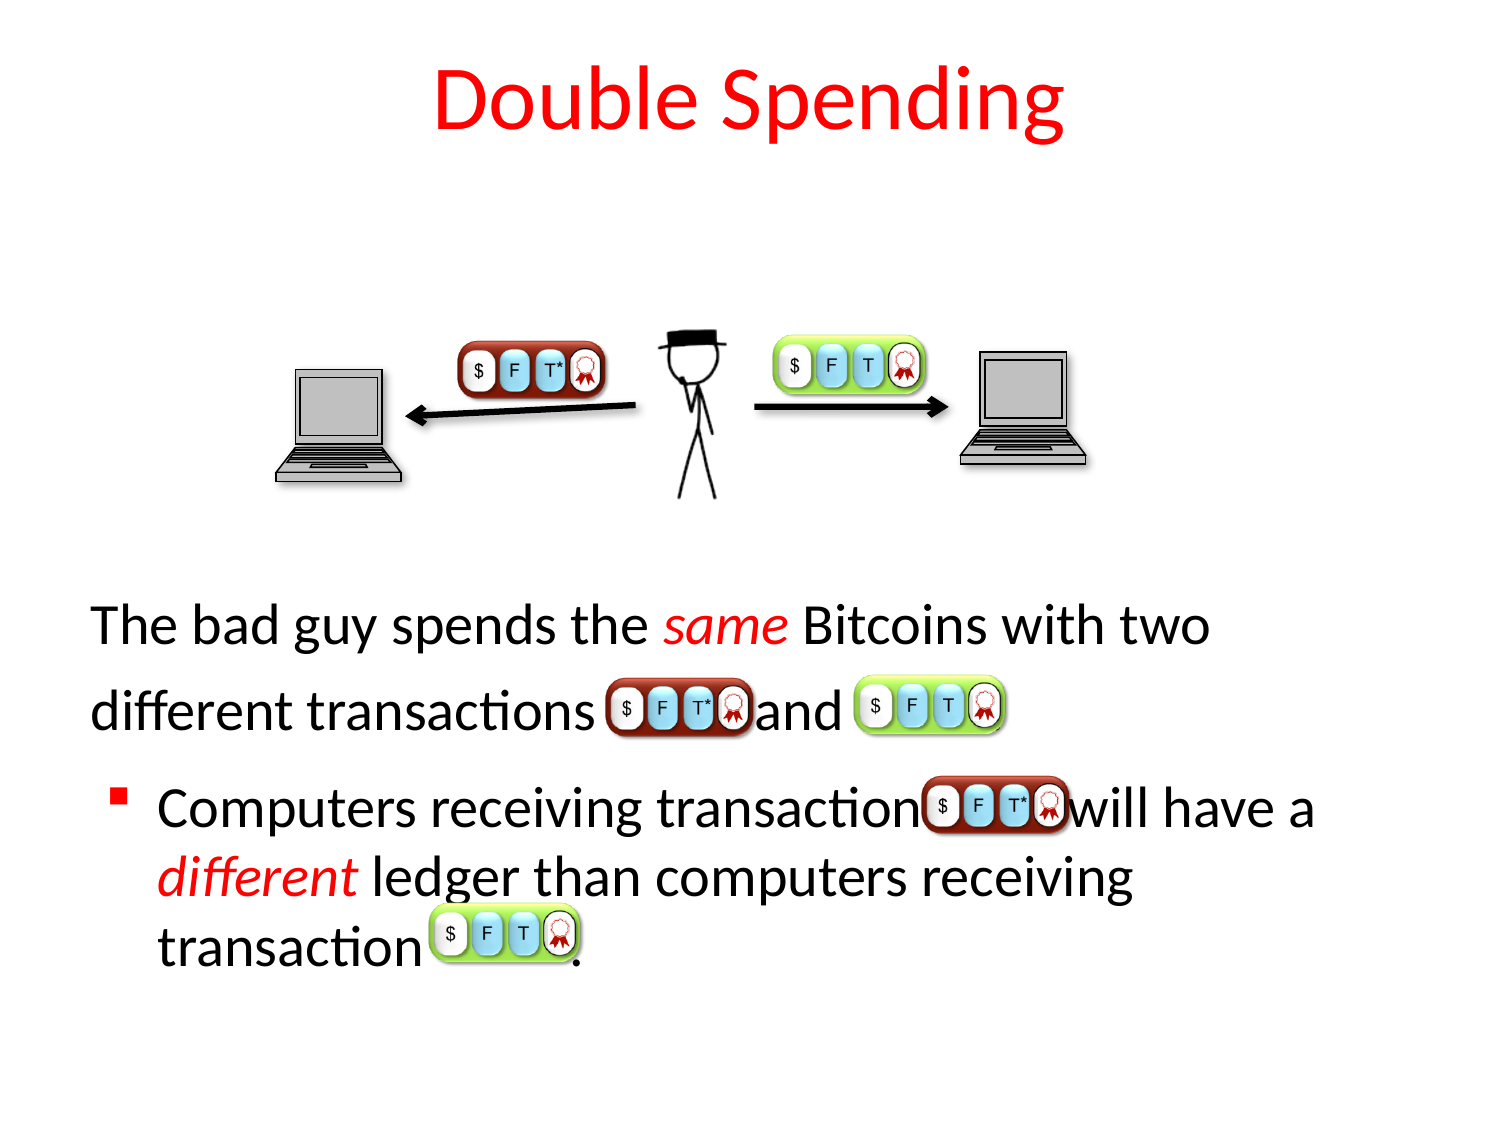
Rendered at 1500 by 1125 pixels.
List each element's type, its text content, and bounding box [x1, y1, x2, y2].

text_box [960, 429, 1086, 464]
title Double Spending [0, 0, 1500, 187]
picture [918, 772, 1076, 841]
text_box [980, 352, 1067, 427]
picture [454, 337, 613, 405]
list The bad guy spends the same Bitcoins with two different transactions and . [90, 586, 1429, 761]
picture [657, 324, 732, 504]
picture [850, 671, 1013, 741]
text_box Computers receiving transaction will have a different ledger than computers receiving transaction . [90, 761, 1429, 1125]
picture [769, 331, 932, 401]
picture [602, 674, 760, 743]
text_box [404, 404, 636, 417]
text_box [295, 369, 382, 444]
text_box [276, 447, 401, 482]
picture [424, 899, 587, 970]
